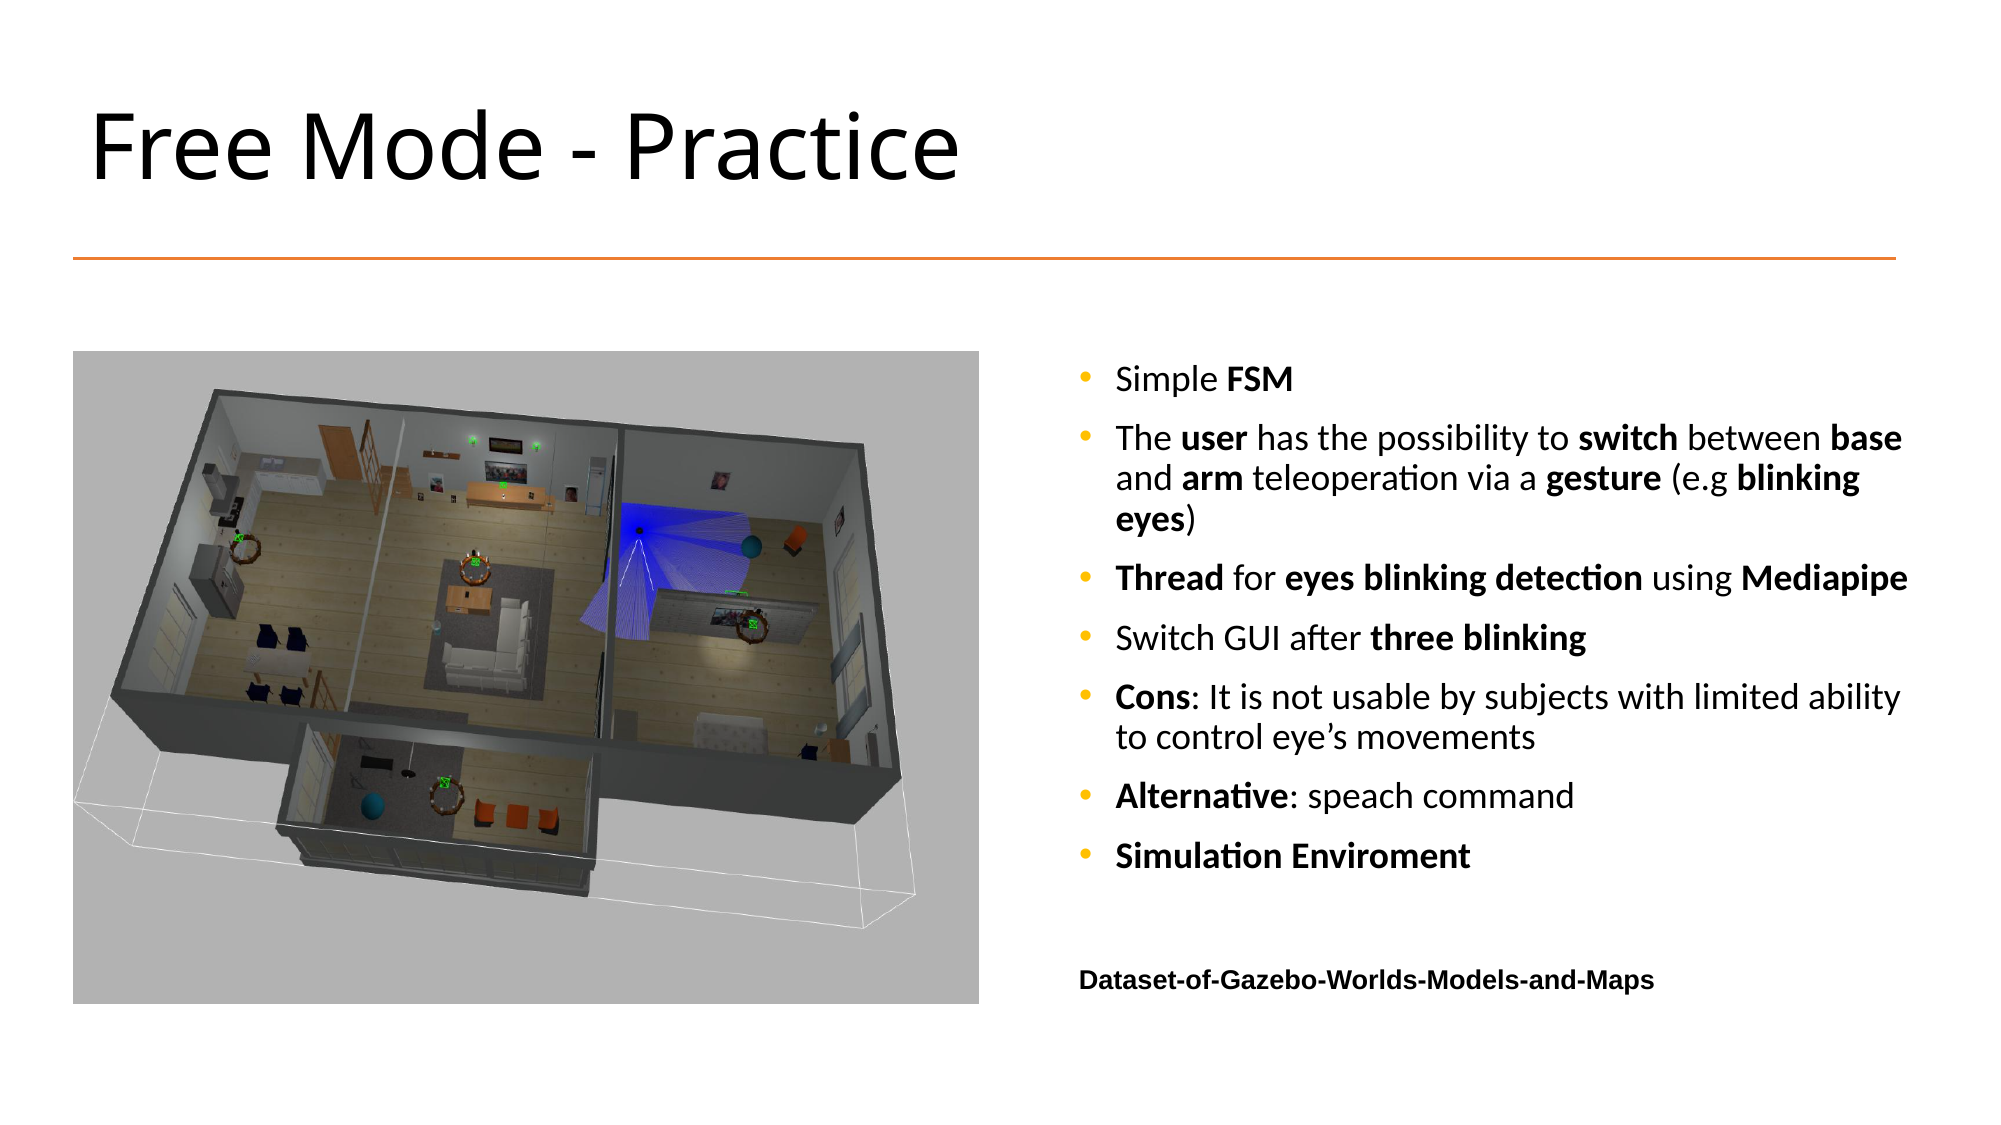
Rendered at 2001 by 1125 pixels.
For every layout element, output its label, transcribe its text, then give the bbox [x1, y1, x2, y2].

list Simple FSM The user has the possibility to switch between base and arm teleoperation via a gesture (e.g blinking eyes) Thread for eyes blinking detection using Mediapipe Switch GUI after three blinking Cons: It is not usable by subjects with limited ability to control eye’s movements Alternative: speach command Simulation Enviroment [1064, 351, 1927, 924]
title Free Mode - Practice [73, 40, 1799, 257]
picture [73, 351, 979, 1004]
text_box Dataset-of-Gazebo-Worlds-Models-and-Maps [1064, 955, 1900, 1003]
